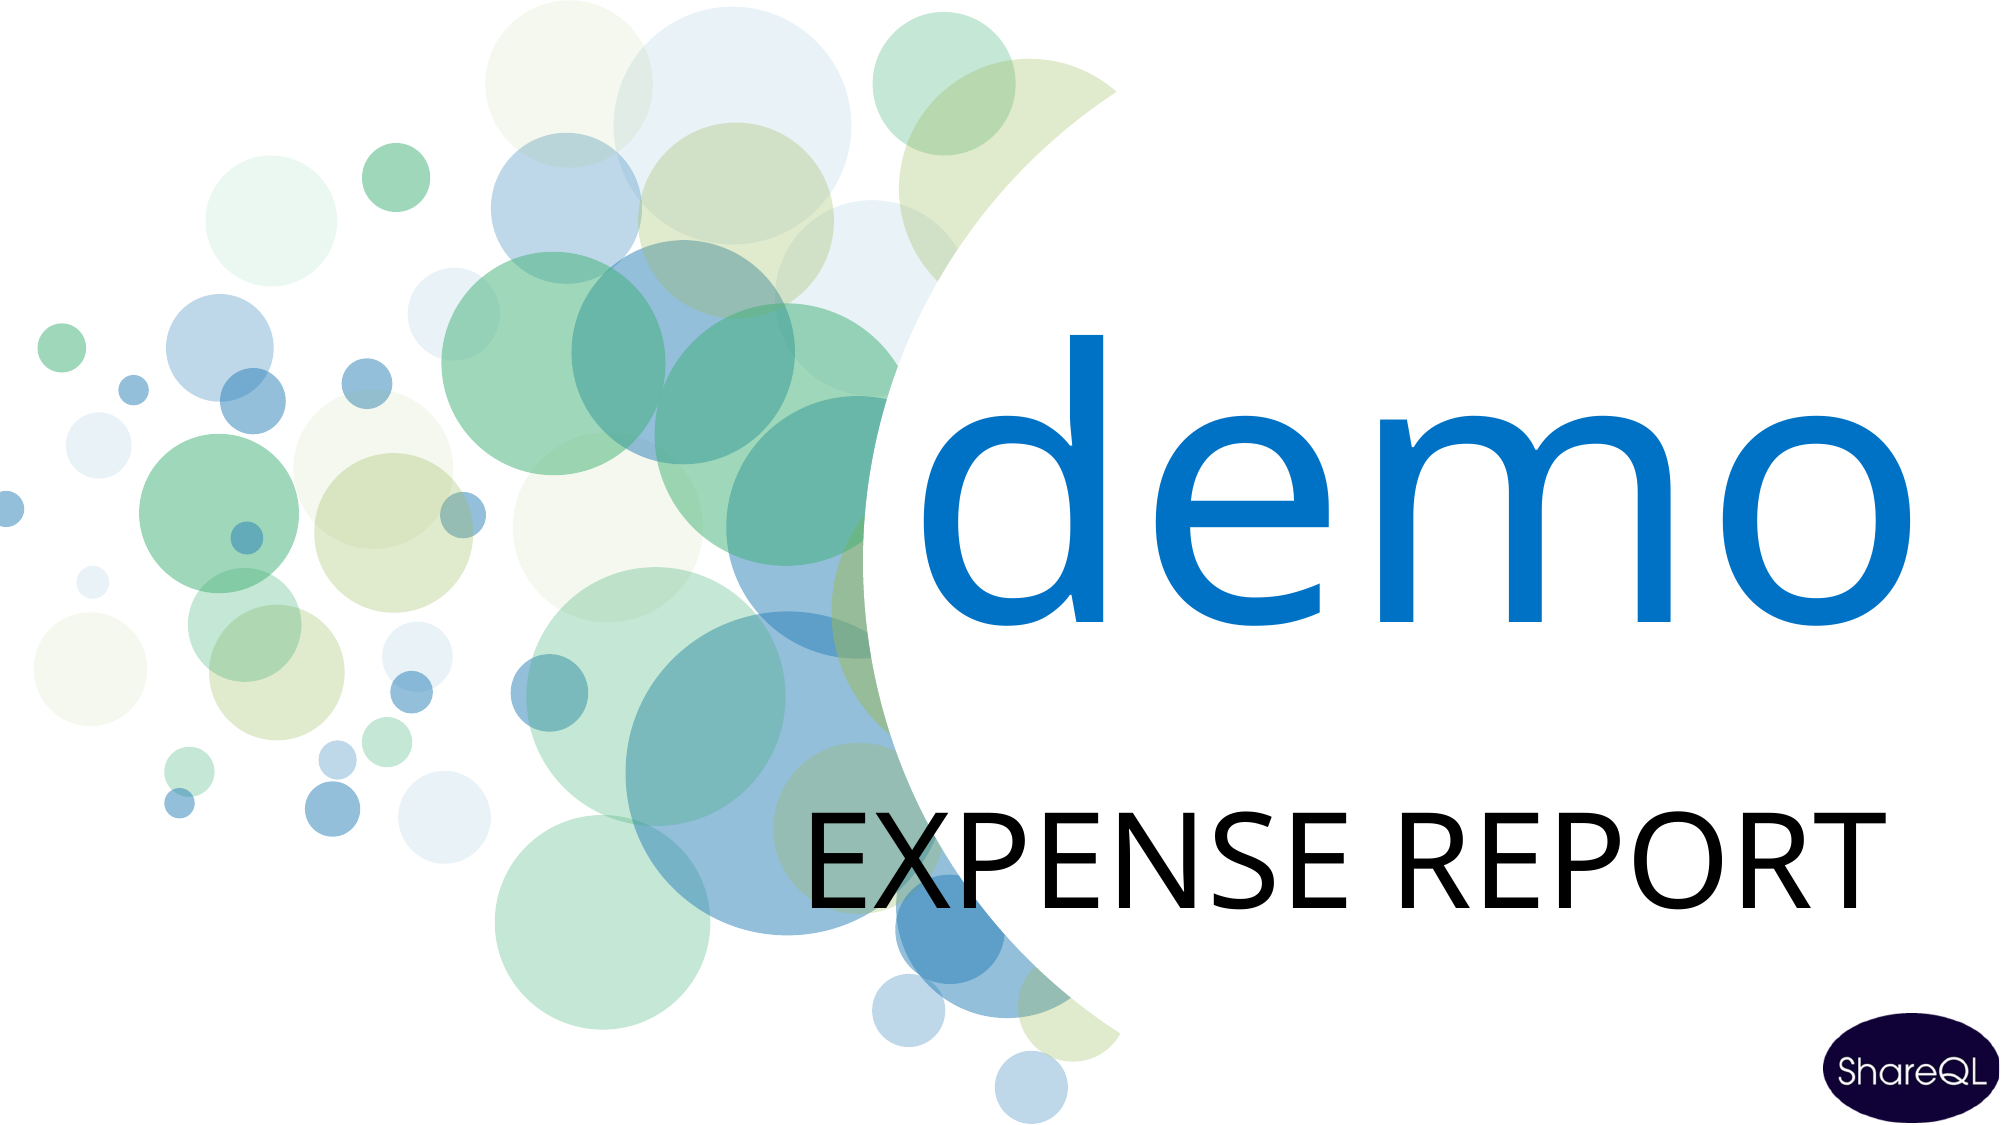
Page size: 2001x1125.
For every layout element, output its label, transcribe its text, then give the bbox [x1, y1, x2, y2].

picture [1823, 1081, 2000, 1123]
list demo [802, 288, 1946, 783]
text_box Expense report [779, 783, 2000, 1081]
